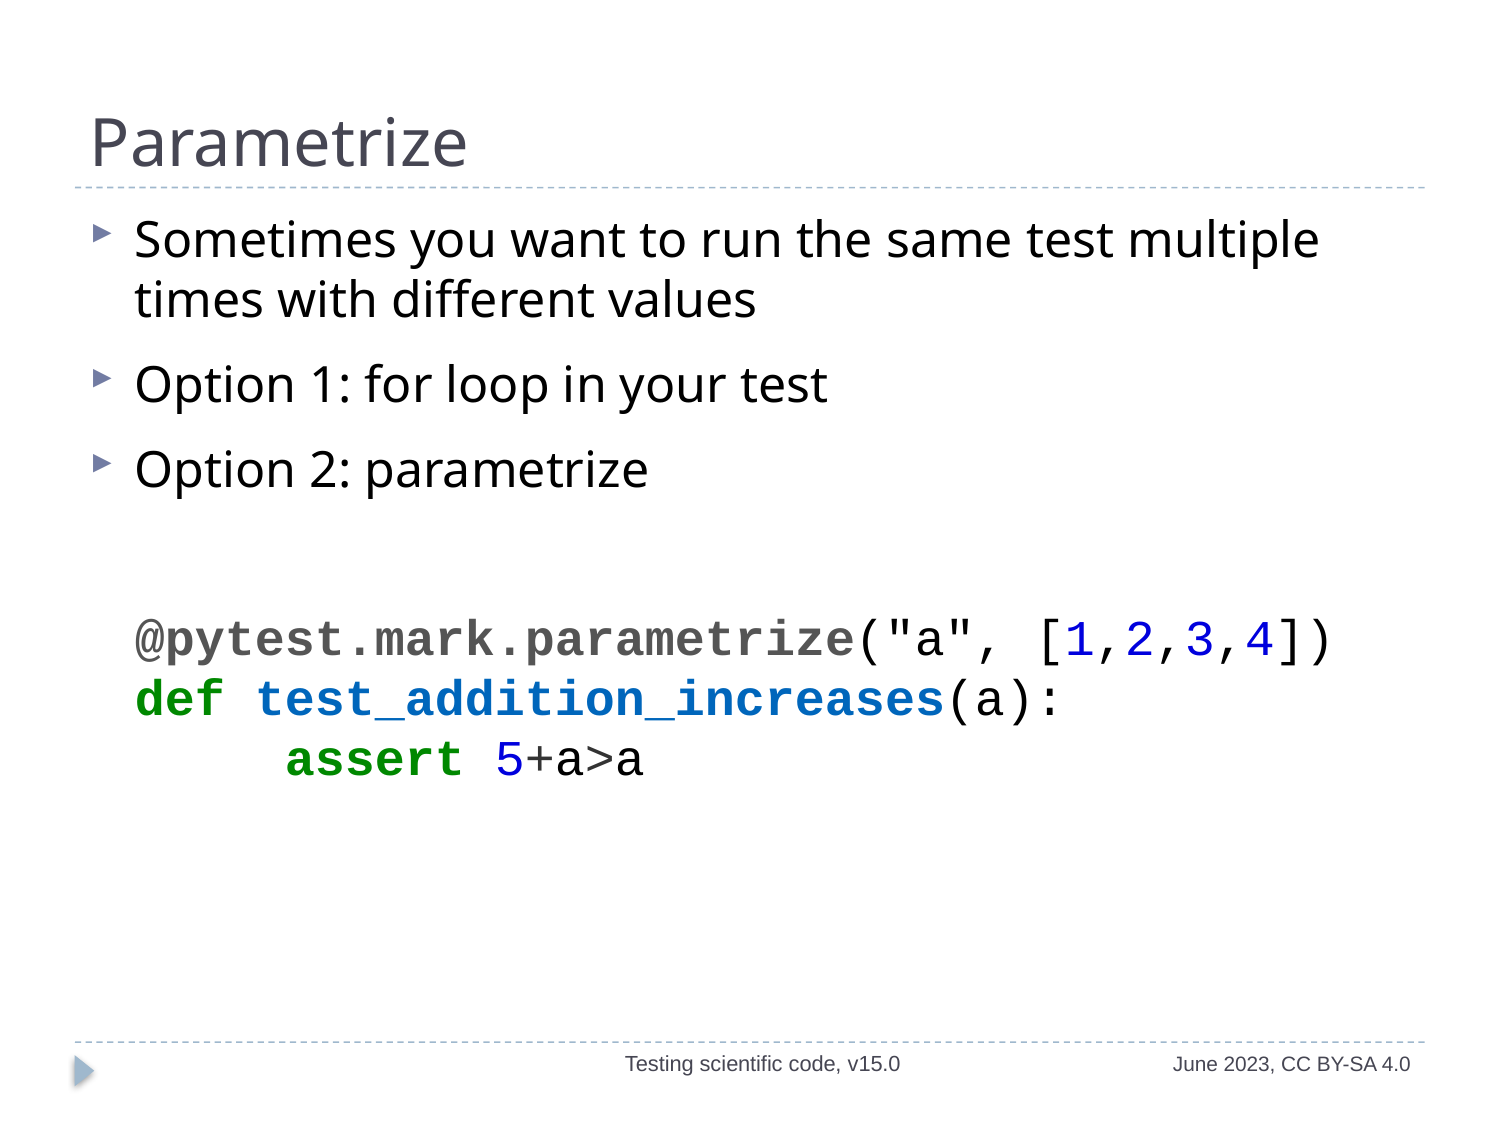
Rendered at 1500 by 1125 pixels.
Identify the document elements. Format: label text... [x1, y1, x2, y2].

text_box @pytest.mark.parametrize("a", [1,2,3,4]) def test_addition_increases(a): assert 5+a>a [120, 597, 1380, 793]
title Parametrize [75, 24, 1425, 188]
list Sometimes you want to run the same test multiple times with different values Option 1: for loop in your test Option 2: parametrize [75, 200, 1425, 528]
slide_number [1051, 1042, 1426, 1103]
footer Testing scientific code, v15.0 [475, 1042, 1051, 1103]
